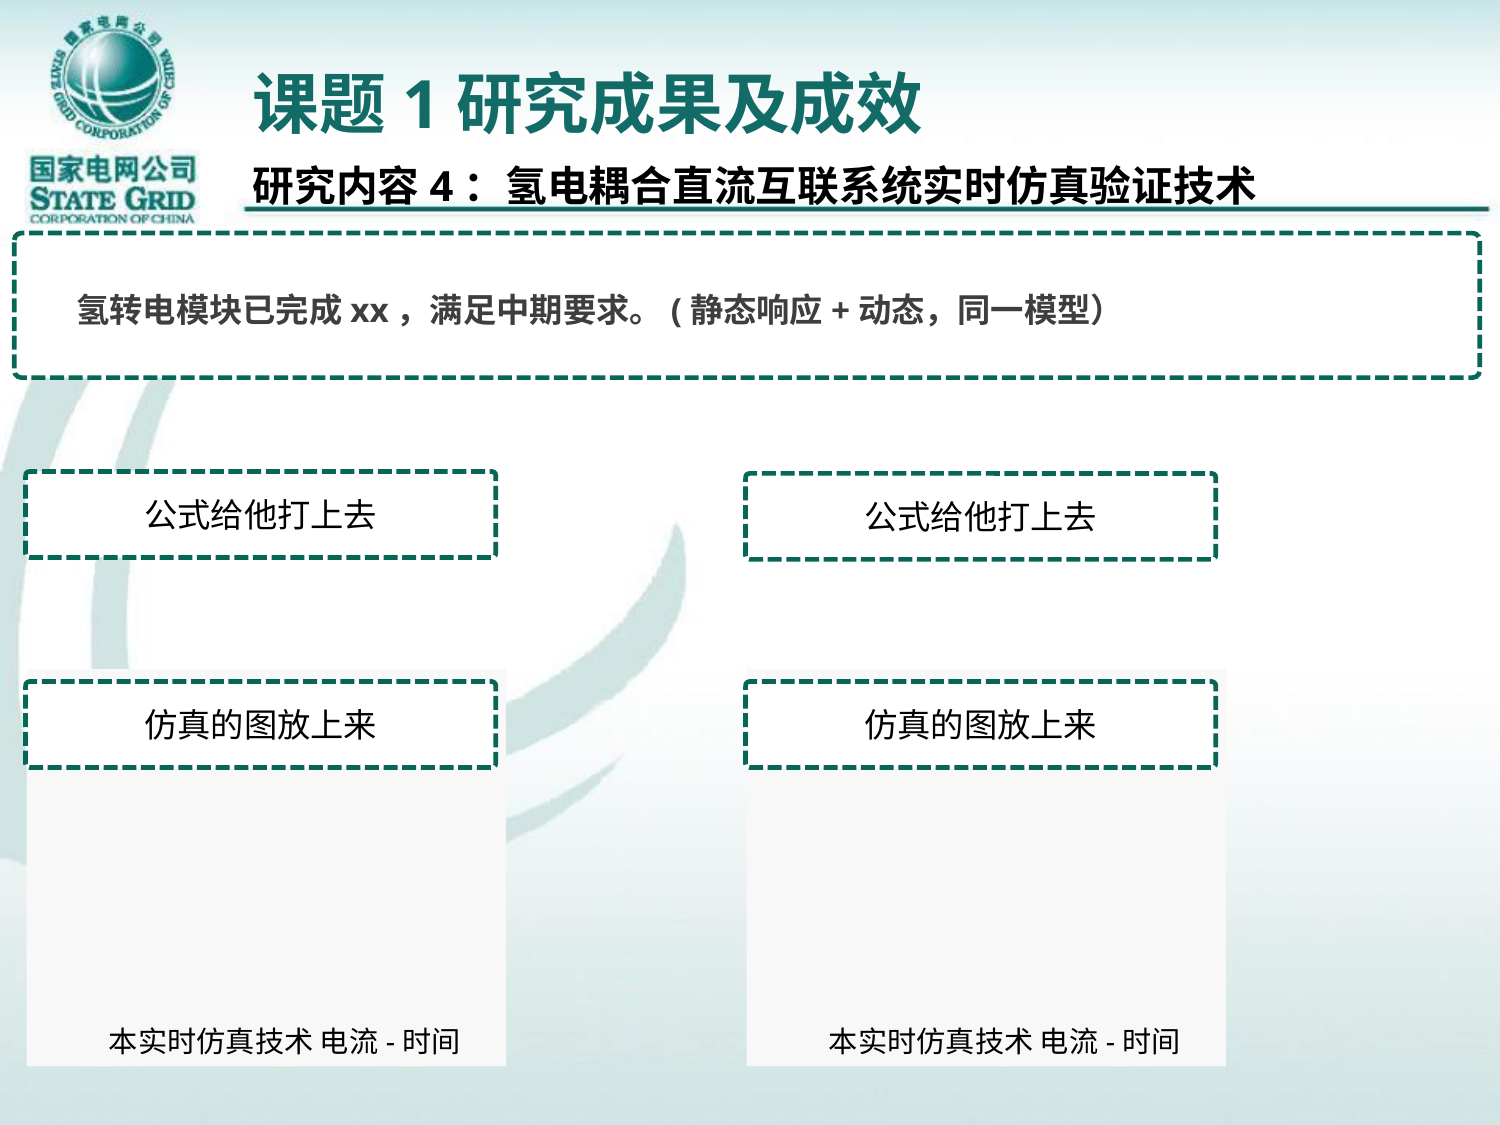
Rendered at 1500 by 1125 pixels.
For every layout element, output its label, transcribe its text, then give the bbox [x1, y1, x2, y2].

text_box 公式给他打上去 [25, 471, 496, 558]
text_box 本实时仿真技术 电流-时间 [814, 1015, 1196, 1066]
text_box [26, 668, 506, 1067]
text_box 氢转电模块已完成xx，满足中期要求。(静态响应+动态，同一模型） [14, 233, 1480, 378]
text_box 仿真的图放上来 [745, 681, 1216, 768]
title 课题1研究成果及成效 [237, 8, 1475, 137]
text_box [746, 668, 1226, 1067]
text_box 公式给他打上去 [745, 473, 1216, 560]
text_box 本实时仿真技术 电流-时间 [94, 1015, 476, 1066]
text_box 研究内容4：氢电耦合直流互联系统实时仿真验证技术 [237, 137, 1500, 234]
picture [0, 0, 1500, 1125]
text_box 仿真的图放上来 [25, 681, 496, 768]
